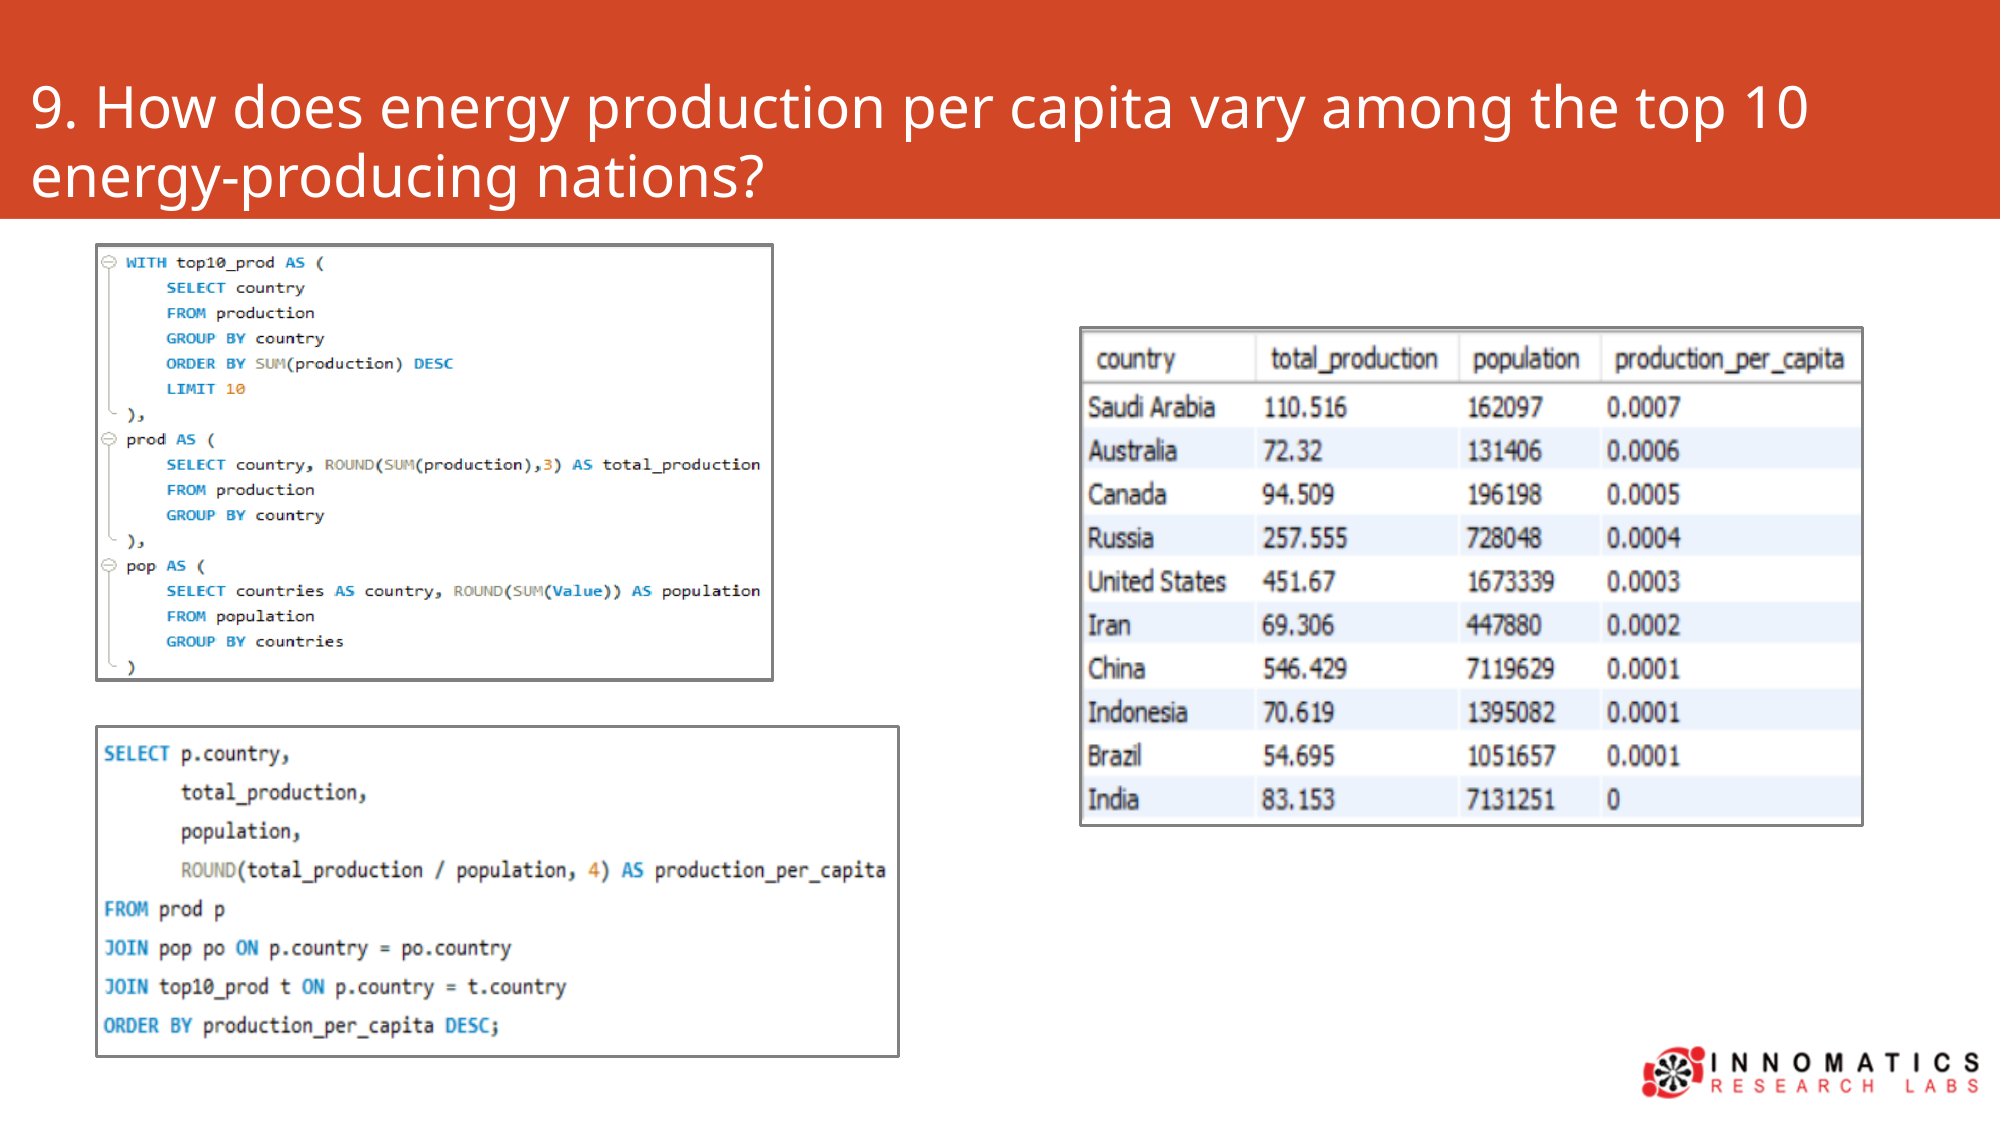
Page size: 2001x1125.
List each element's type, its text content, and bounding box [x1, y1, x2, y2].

picture [1081, 329, 1862, 825]
picture [1634, 1042, 1985, 1104]
picture [97, 728, 898, 1055]
title 9. How does energy production per capita vary among the top 10 energy-producing nations? [15, 42, 2000, 218]
picture [97, 246, 771, 679]
